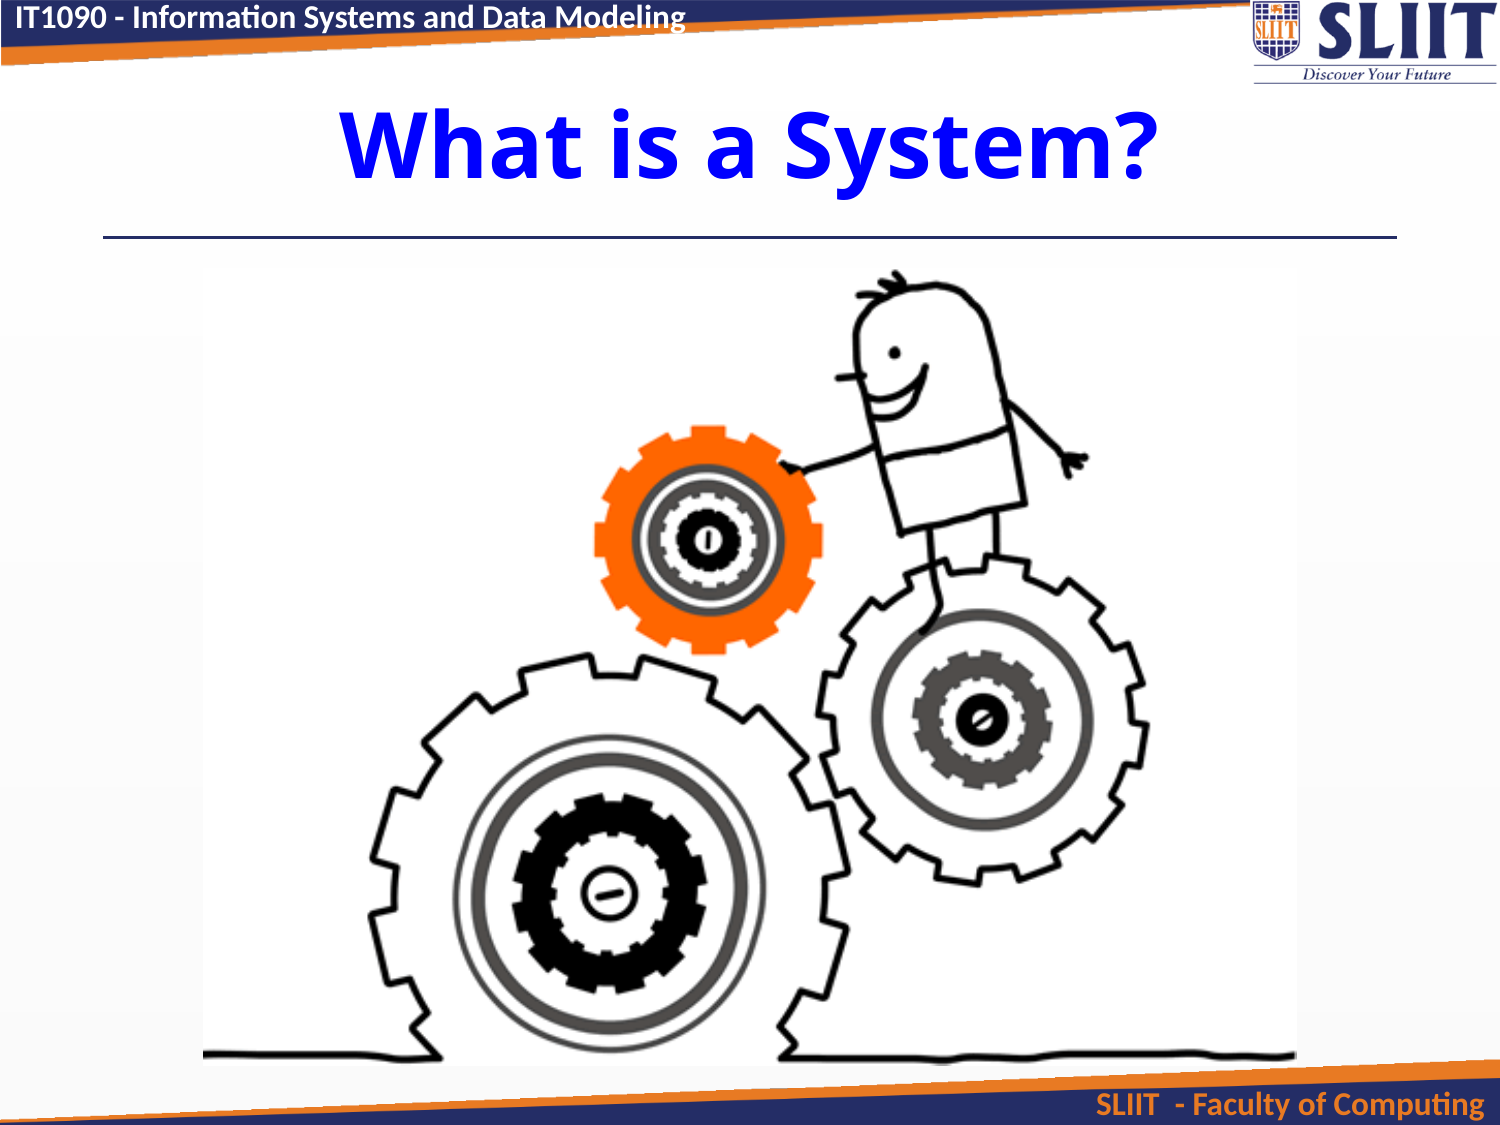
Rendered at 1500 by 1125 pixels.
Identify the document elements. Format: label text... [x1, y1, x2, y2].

picture [0, 268, 1500, 1125]
picture [2, 2, 1249, 75]
title What is a System? [103, 59, 1397, 238]
picture [1250, 0, 1500, 84]
